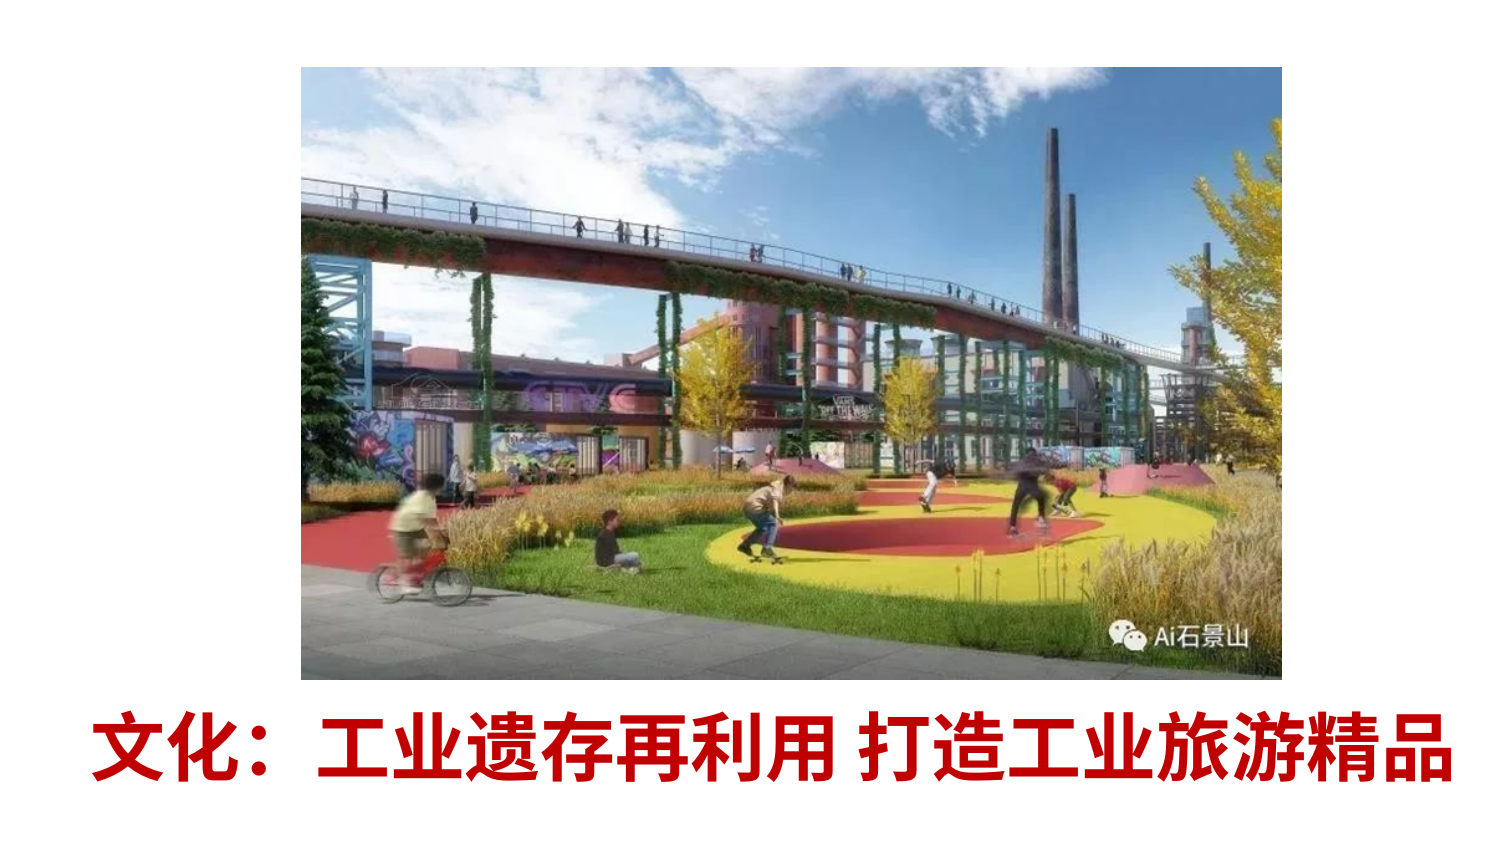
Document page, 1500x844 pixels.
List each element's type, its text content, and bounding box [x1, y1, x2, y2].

text_box 文化：工业遗存再利用 打造工业旅游精品 [47, 693, 1500, 835]
picture [300, 67, 1282, 681]
